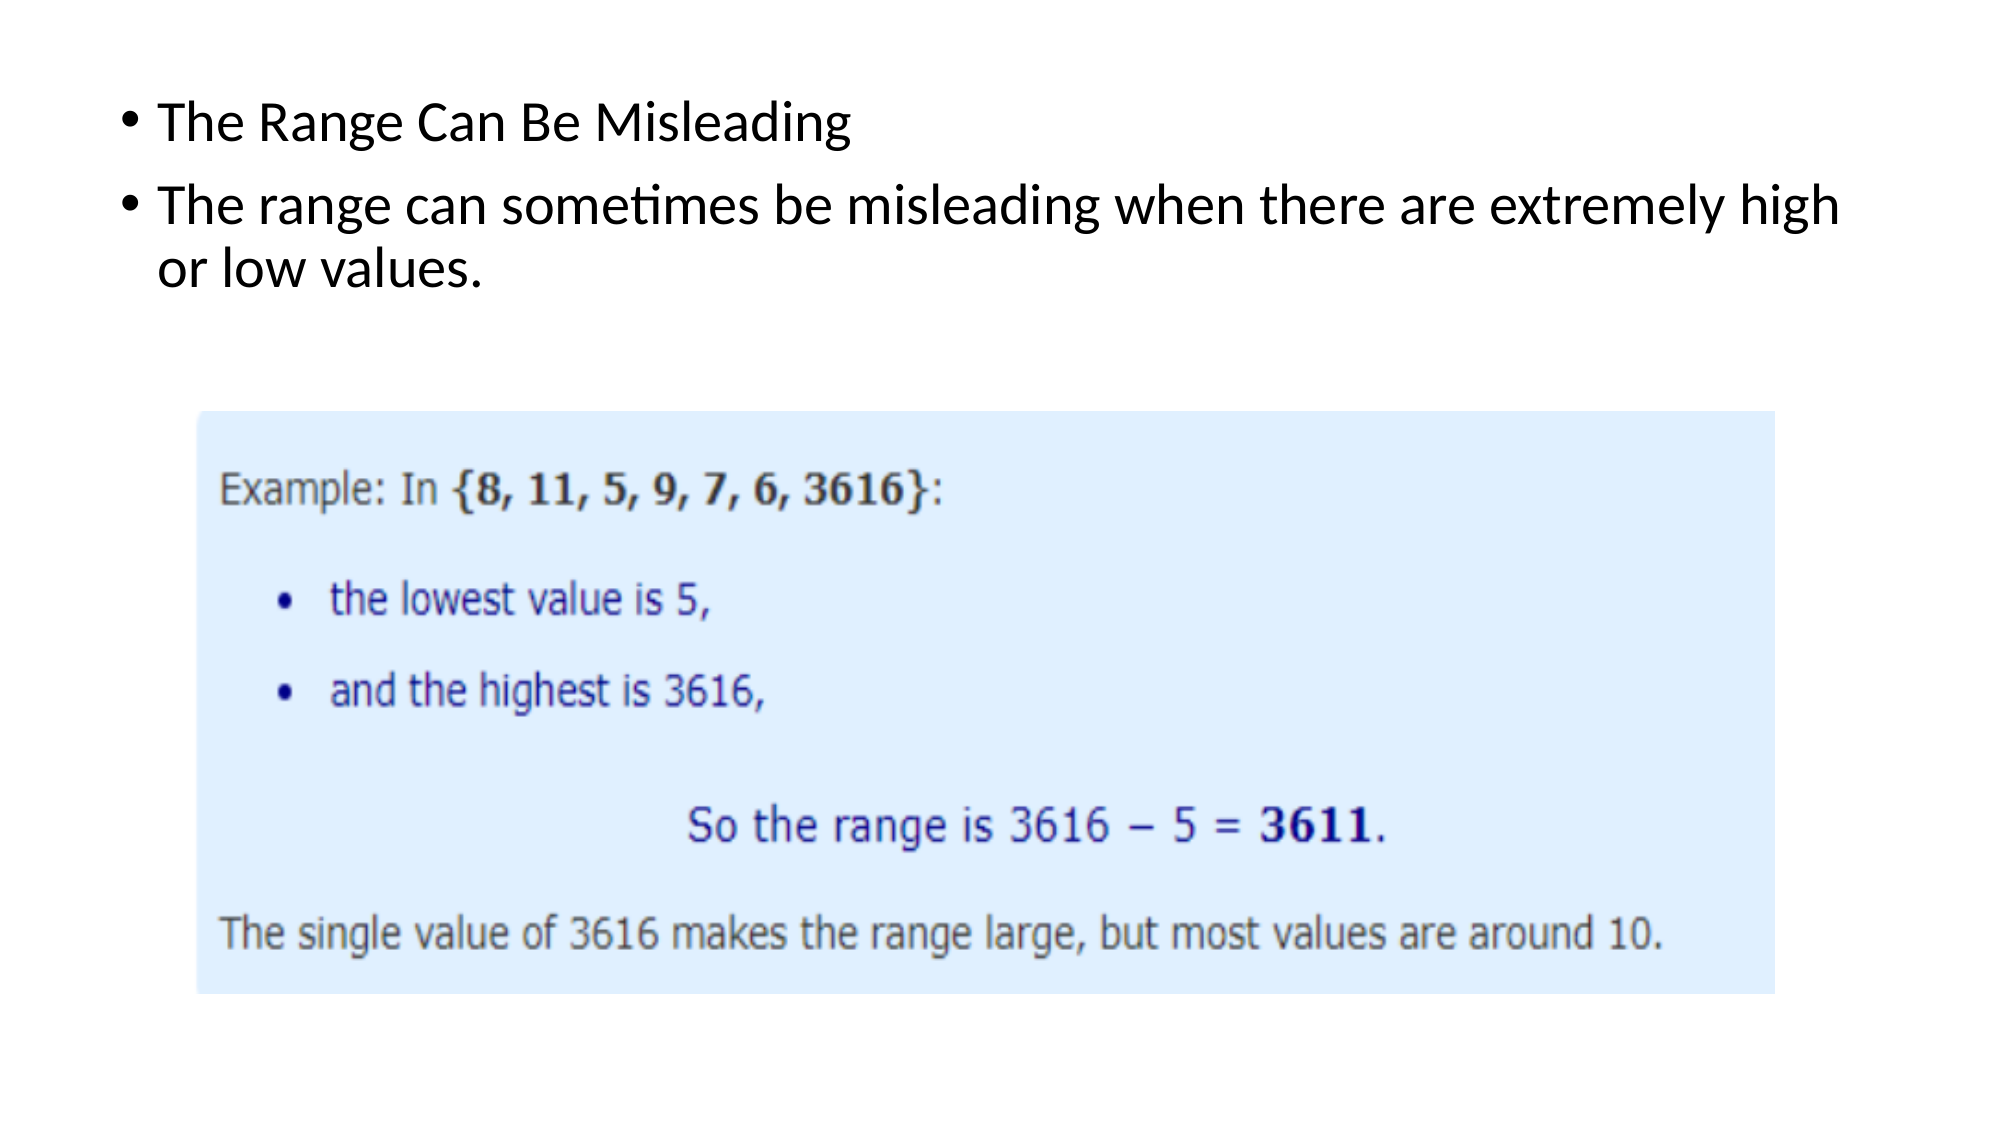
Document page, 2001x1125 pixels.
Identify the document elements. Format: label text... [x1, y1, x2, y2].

list The Range Can Be Misleading The range can sometimes be misleading when there are extremely high or low values. [105, 83, 1863, 1014]
picture [193, 411, 1775, 994]
